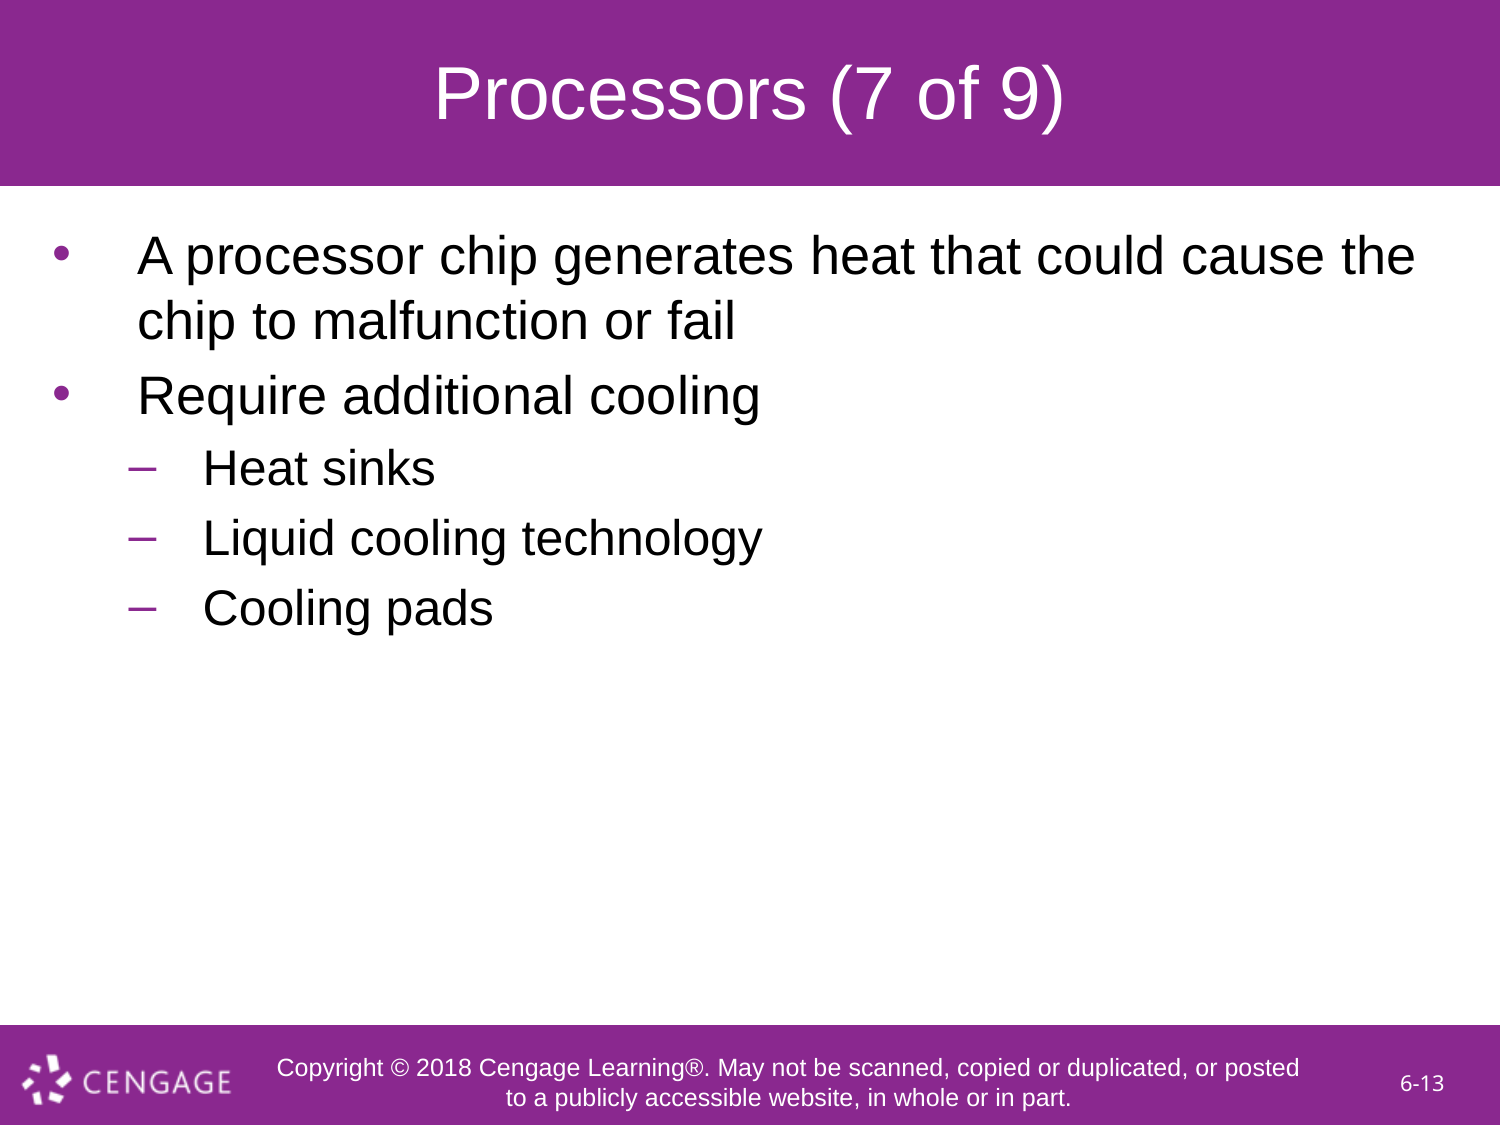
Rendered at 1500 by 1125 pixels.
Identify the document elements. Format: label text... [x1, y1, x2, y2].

list A processor chip generates heat that could cause the chip to malfunction or fail Require additional cooling Heat sinks Liquid cooling technology Cooling pads [37, 212, 1475, 1005]
picture [12, 1045, 236, 1113]
title Processors (7 of 9) [7, 4, 1493, 175]
